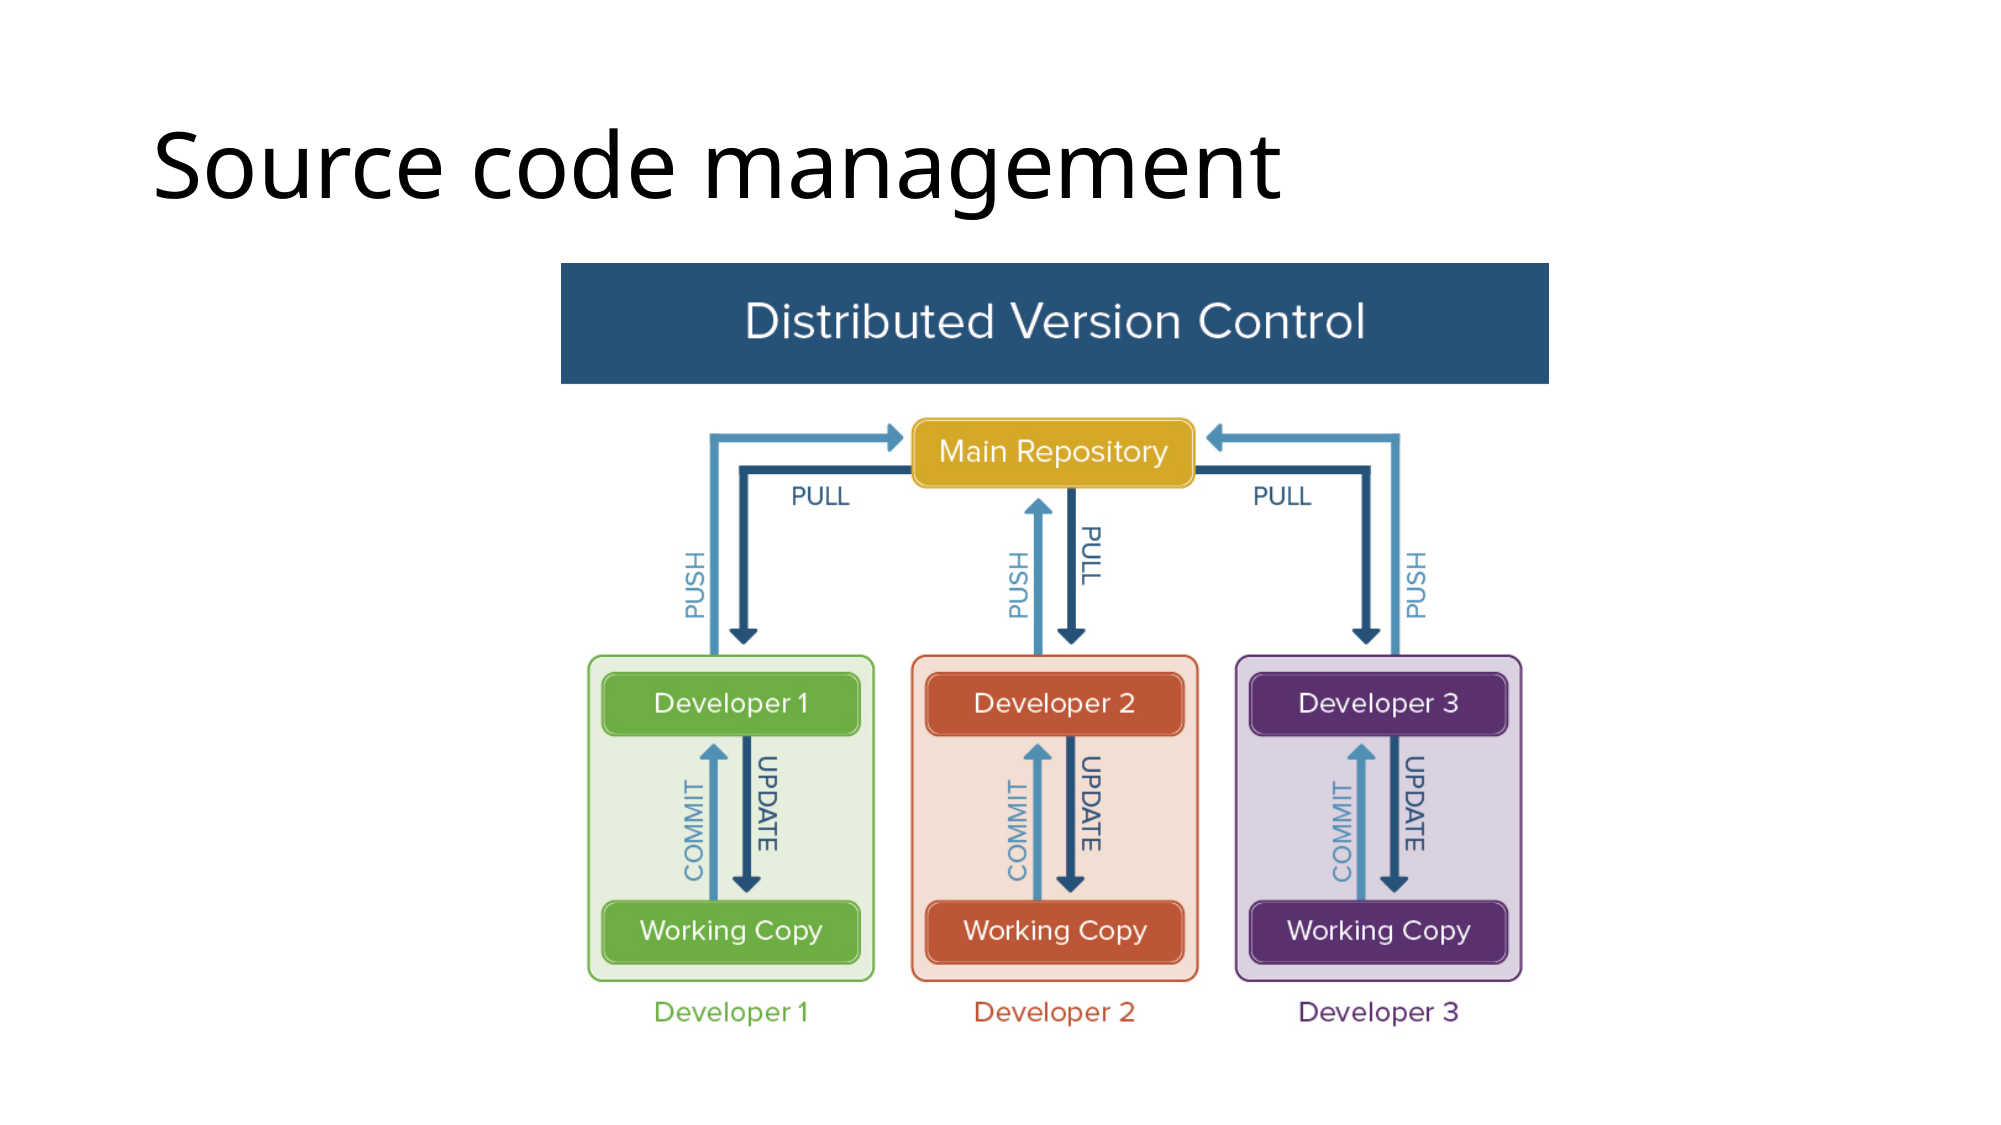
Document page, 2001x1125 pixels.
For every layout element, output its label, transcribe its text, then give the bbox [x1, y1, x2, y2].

picture [560, 263, 1549, 1055]
title Source code management [137, 59, 1863, 278]
